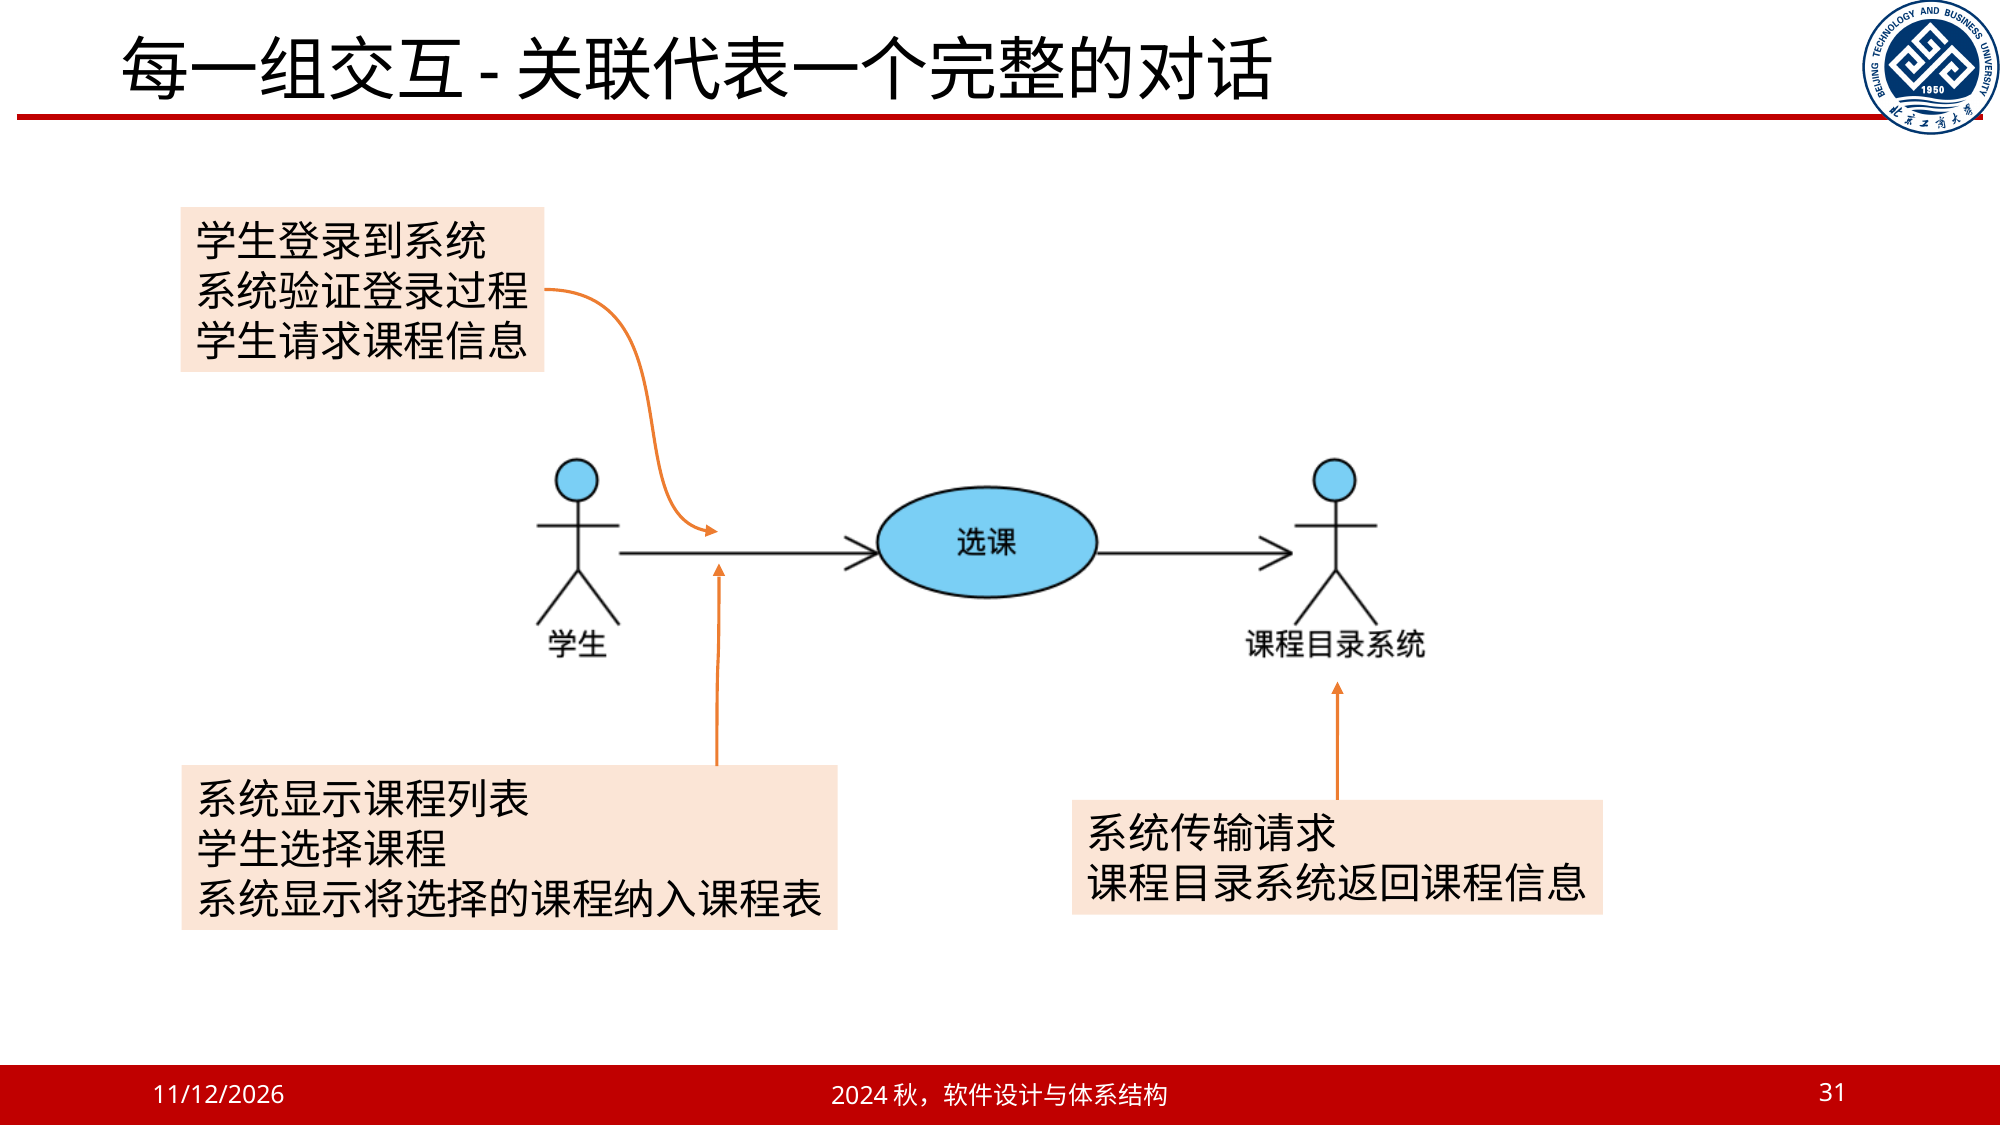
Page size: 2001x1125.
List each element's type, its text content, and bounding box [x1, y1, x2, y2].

text_box 系统显示课程列表 学生选择课程 系统显示将选择的课程纳入课程表 [181, 765, 838, 930]
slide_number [137, 1065, 588, 1125]
slide_number 31 [1412, 1063, 1863, 1124]
title 每一组交互-关联代表一个完整的对话 [105, 27, 1861, 116]
footer 2024秋，软件设计与体系结构 [662, 1065, 1338, 1125]
picture [508, 426, 1460, 699]
text_box [0, 1063, 2000, 1125]
picture [1861, 0, 2000, 135]
text_box 学生登录到系统 系统验证登录过程 学生请求课程信息 [180, 207, 545, 372]
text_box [616, 663, 820, 667]
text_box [545, 289, 719, 533]
text_box 系统传输请求 课程目录系统返回课程信息 [1072, 799, 1603, 915]
